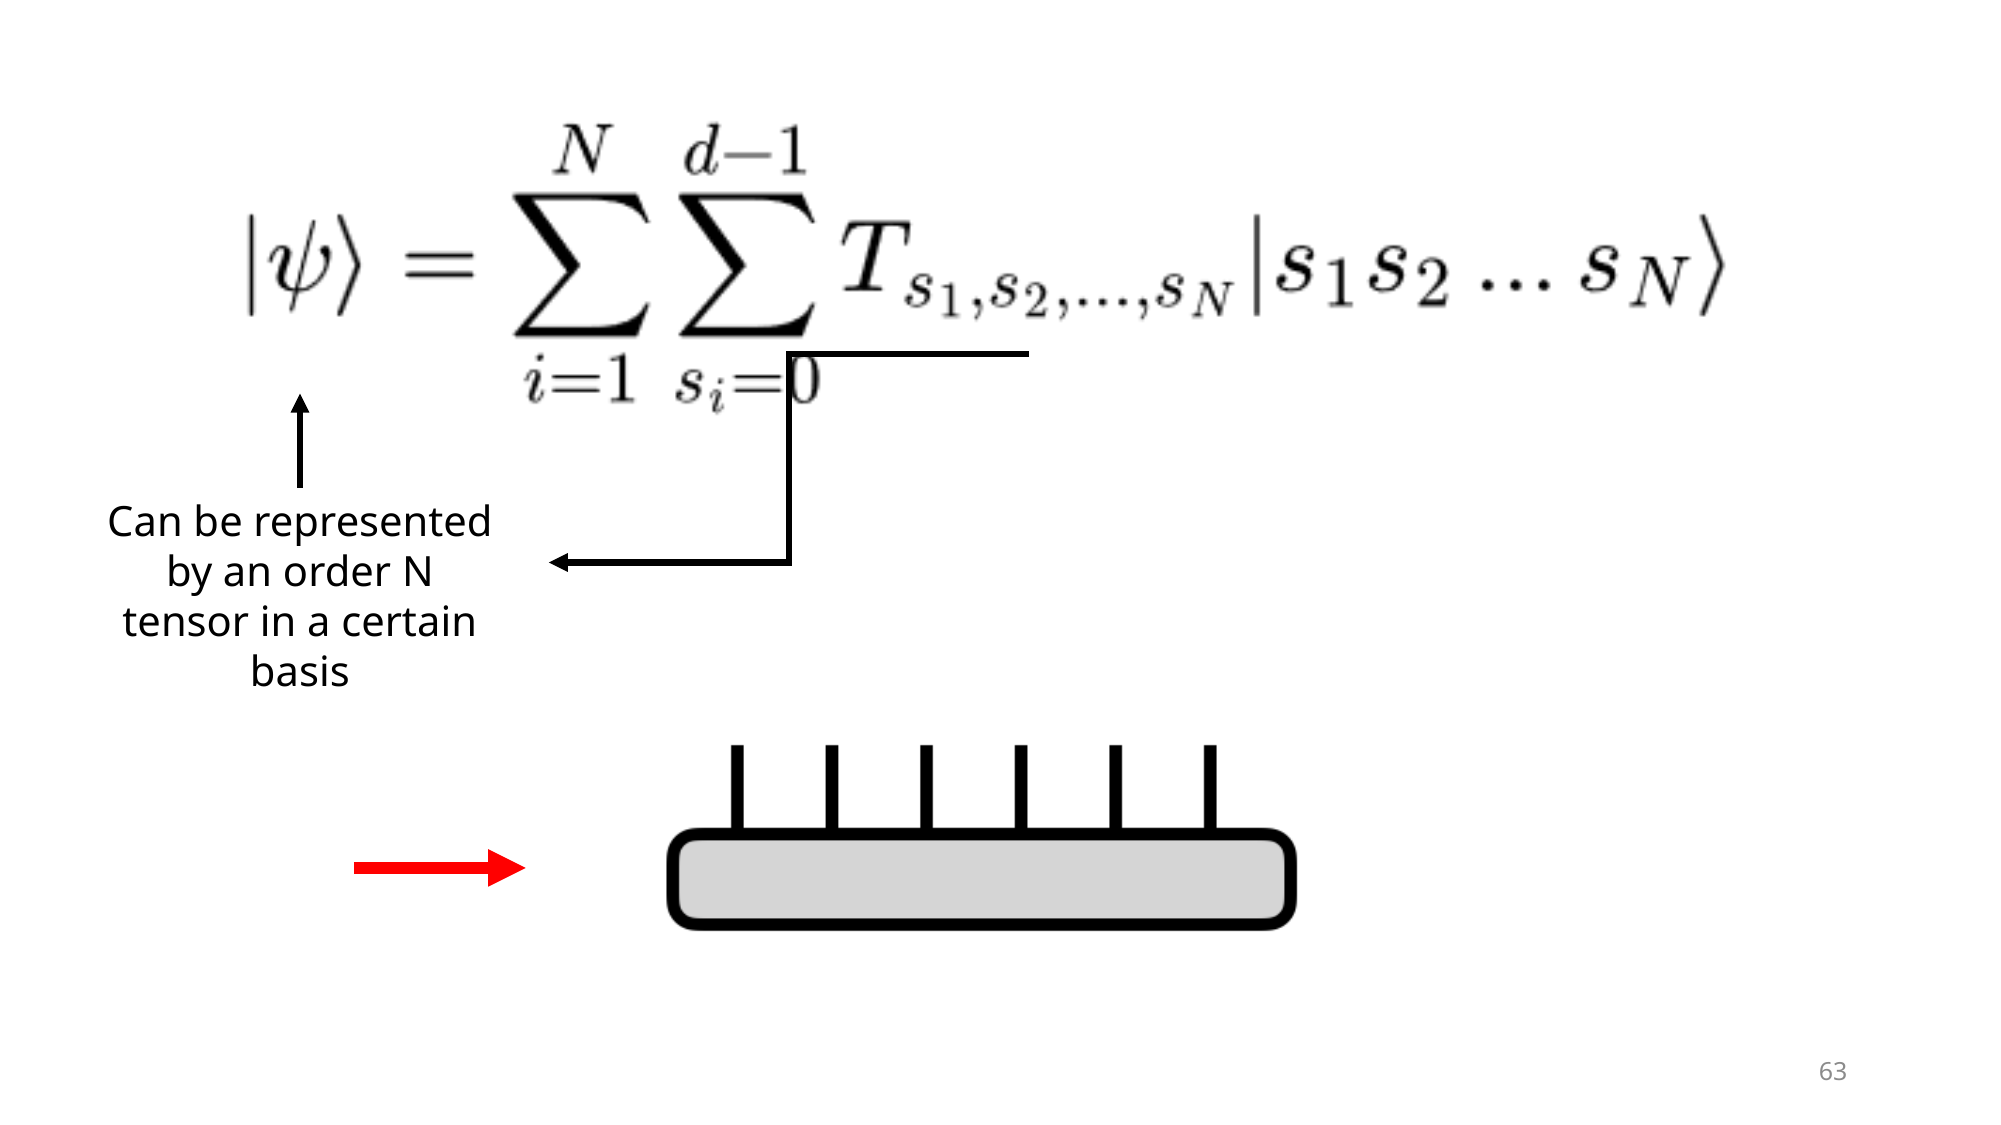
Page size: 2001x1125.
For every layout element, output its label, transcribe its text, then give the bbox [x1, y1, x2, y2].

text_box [548, 354, 1030, 563]
text_box Can be represented by an order N tensor in a certain basis [86, 487, 514, 703]
slide_number 63 [1412, 1042, 1863, 1103]
picture [237, 114, 1763, 424]
picture [650, 722, 1349, 953]
